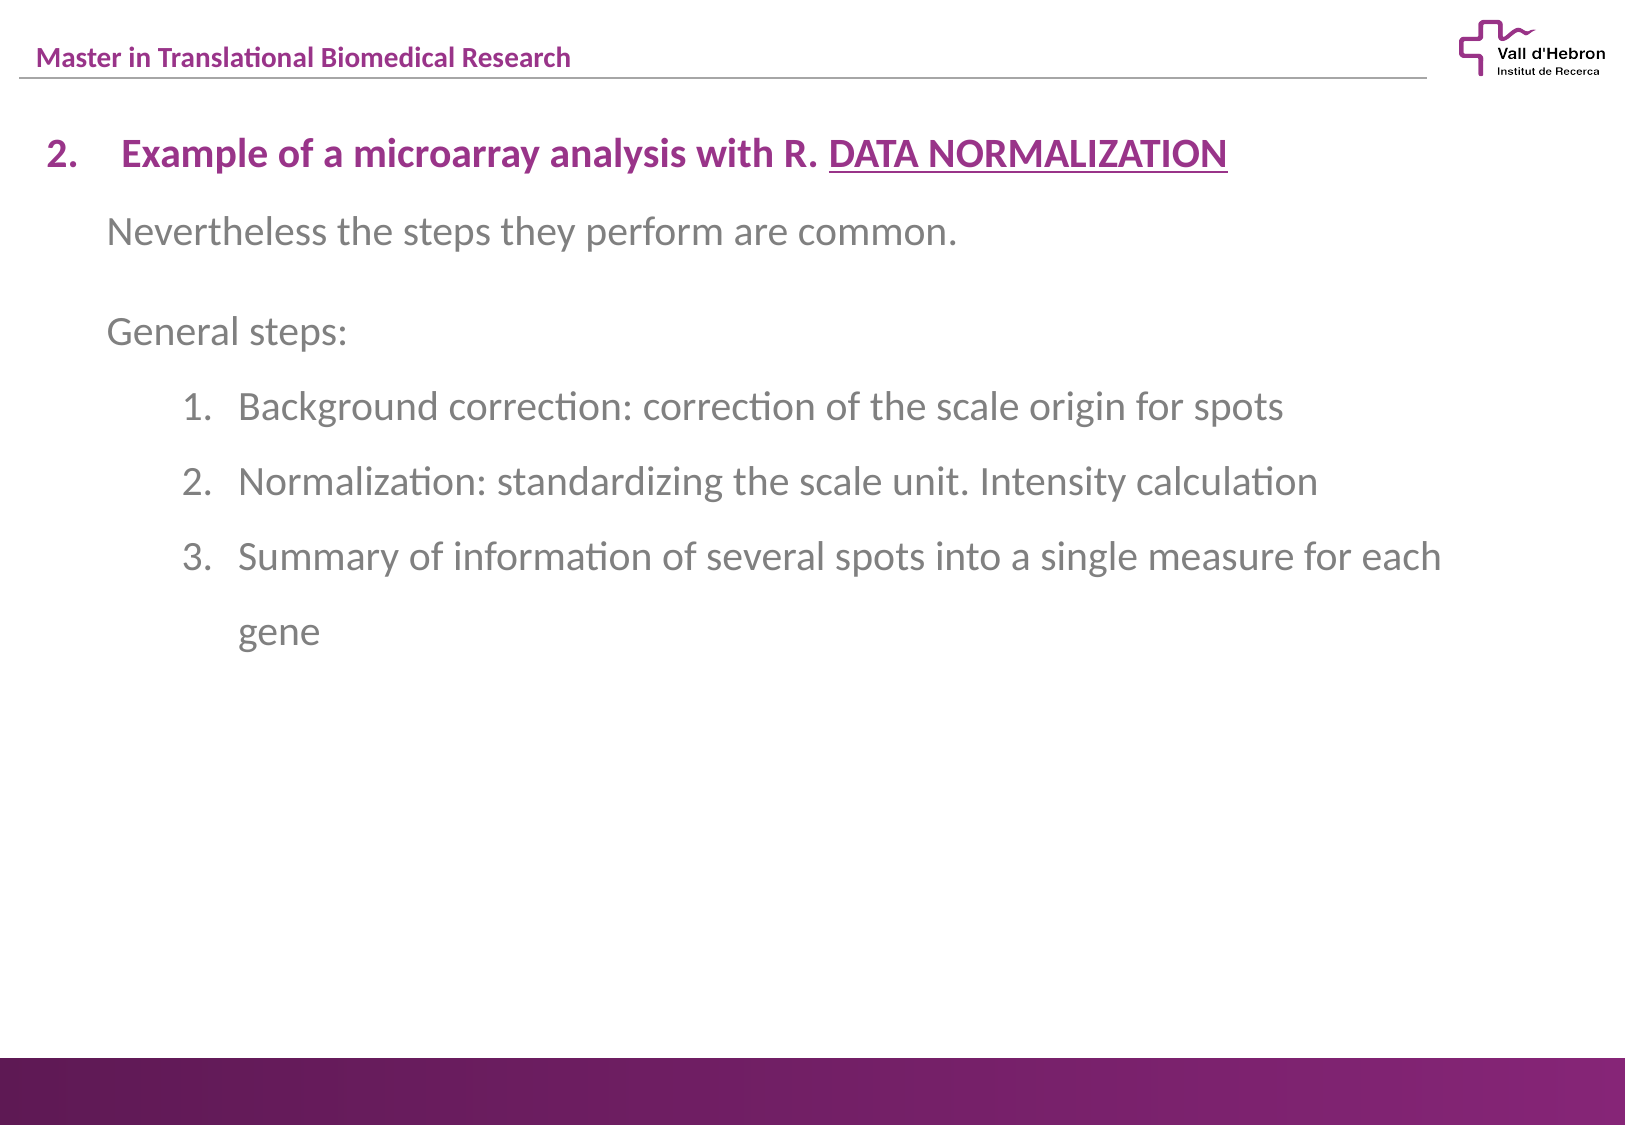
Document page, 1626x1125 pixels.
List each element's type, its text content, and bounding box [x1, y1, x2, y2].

picture [1458, 19, 1606, 77]
text_box Example of a microarray analysis with R. DATA NORMALIZATION [31, 93, 1243, 184]
text_box Nevertheless the steps they perform are common. General steps: Background correction: correction of the scale origin for spots Normalization: standardizing the scale unit. Intensity calculation Summary of information of several spots into a single measure for each gene [91, 196, 1474, 712]
